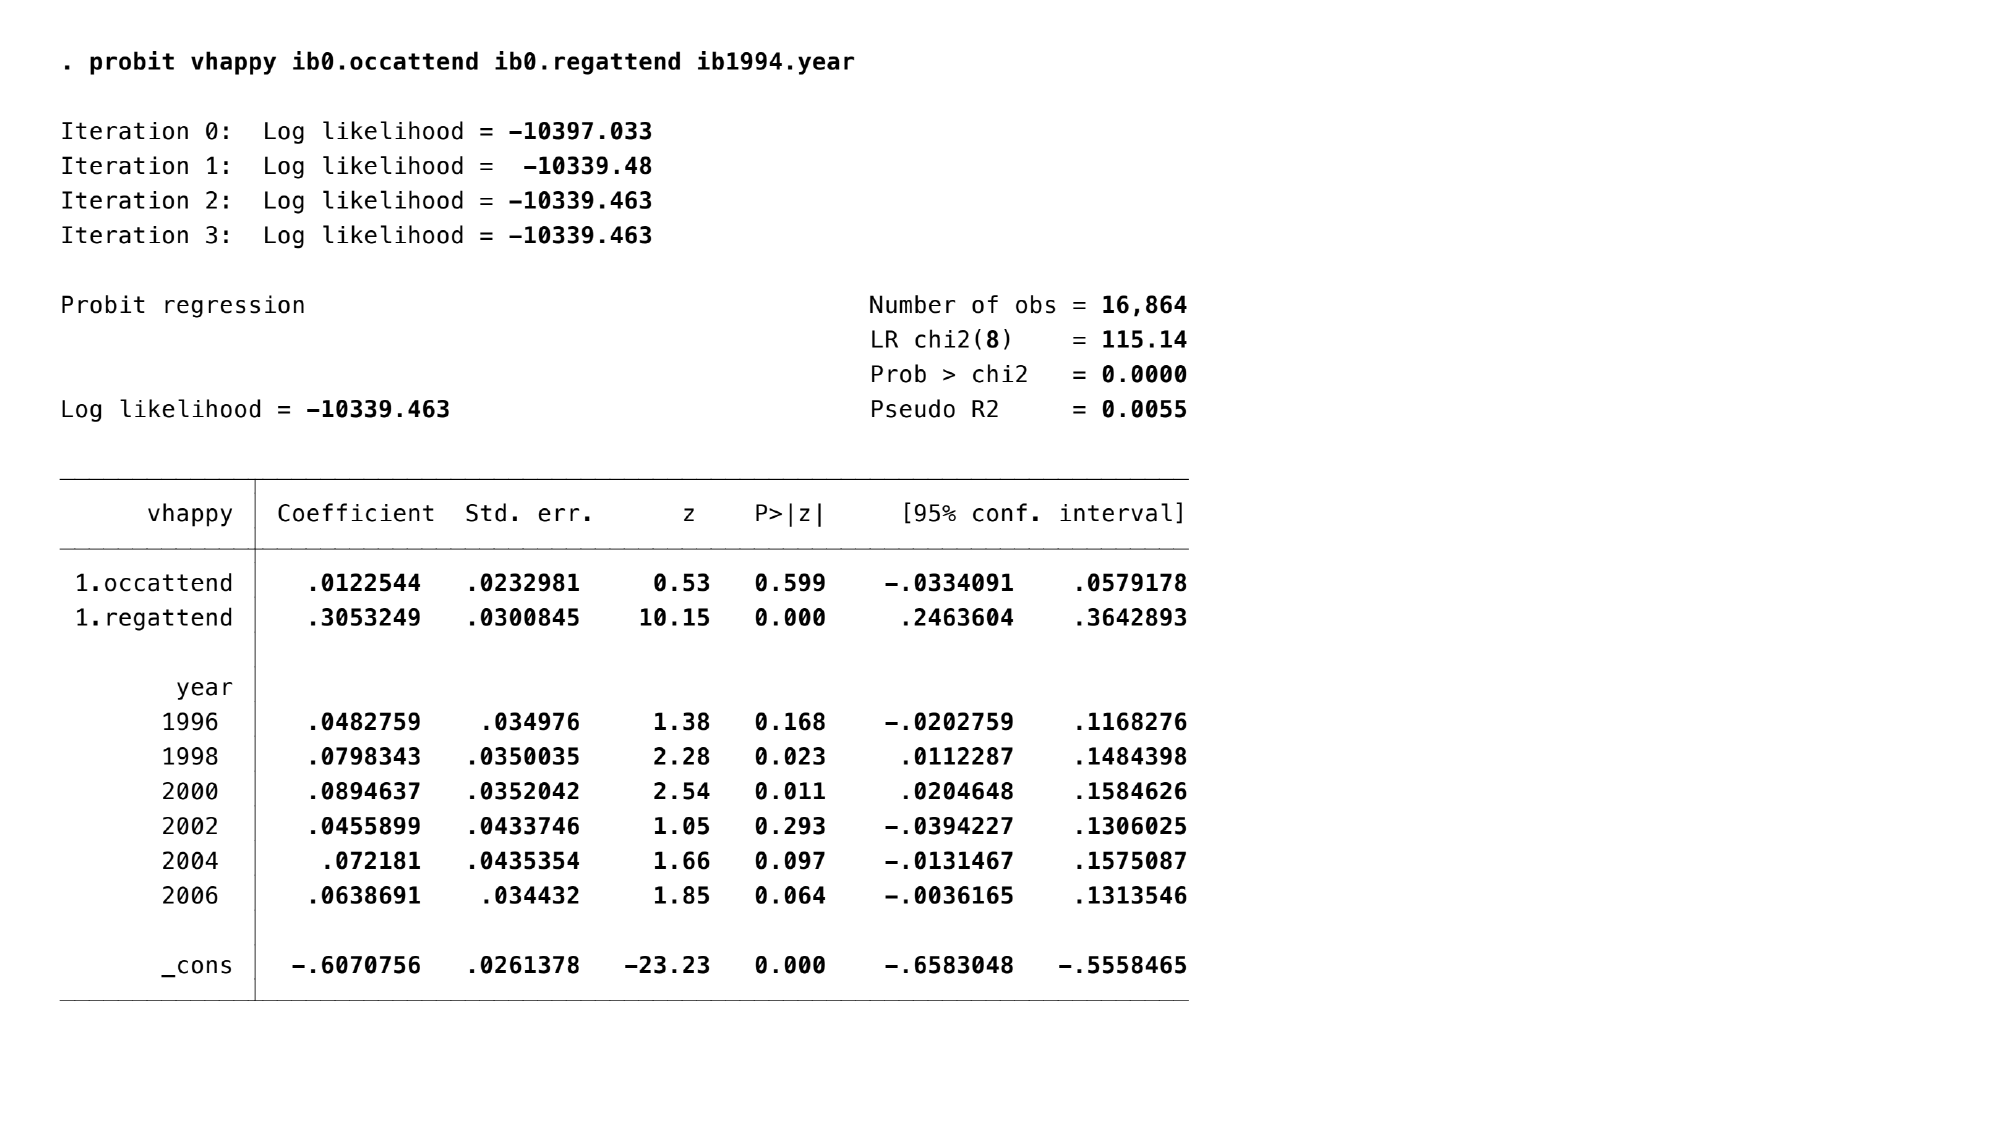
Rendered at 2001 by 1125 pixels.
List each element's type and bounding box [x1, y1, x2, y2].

picture [57, 39, 1218, 1013]
